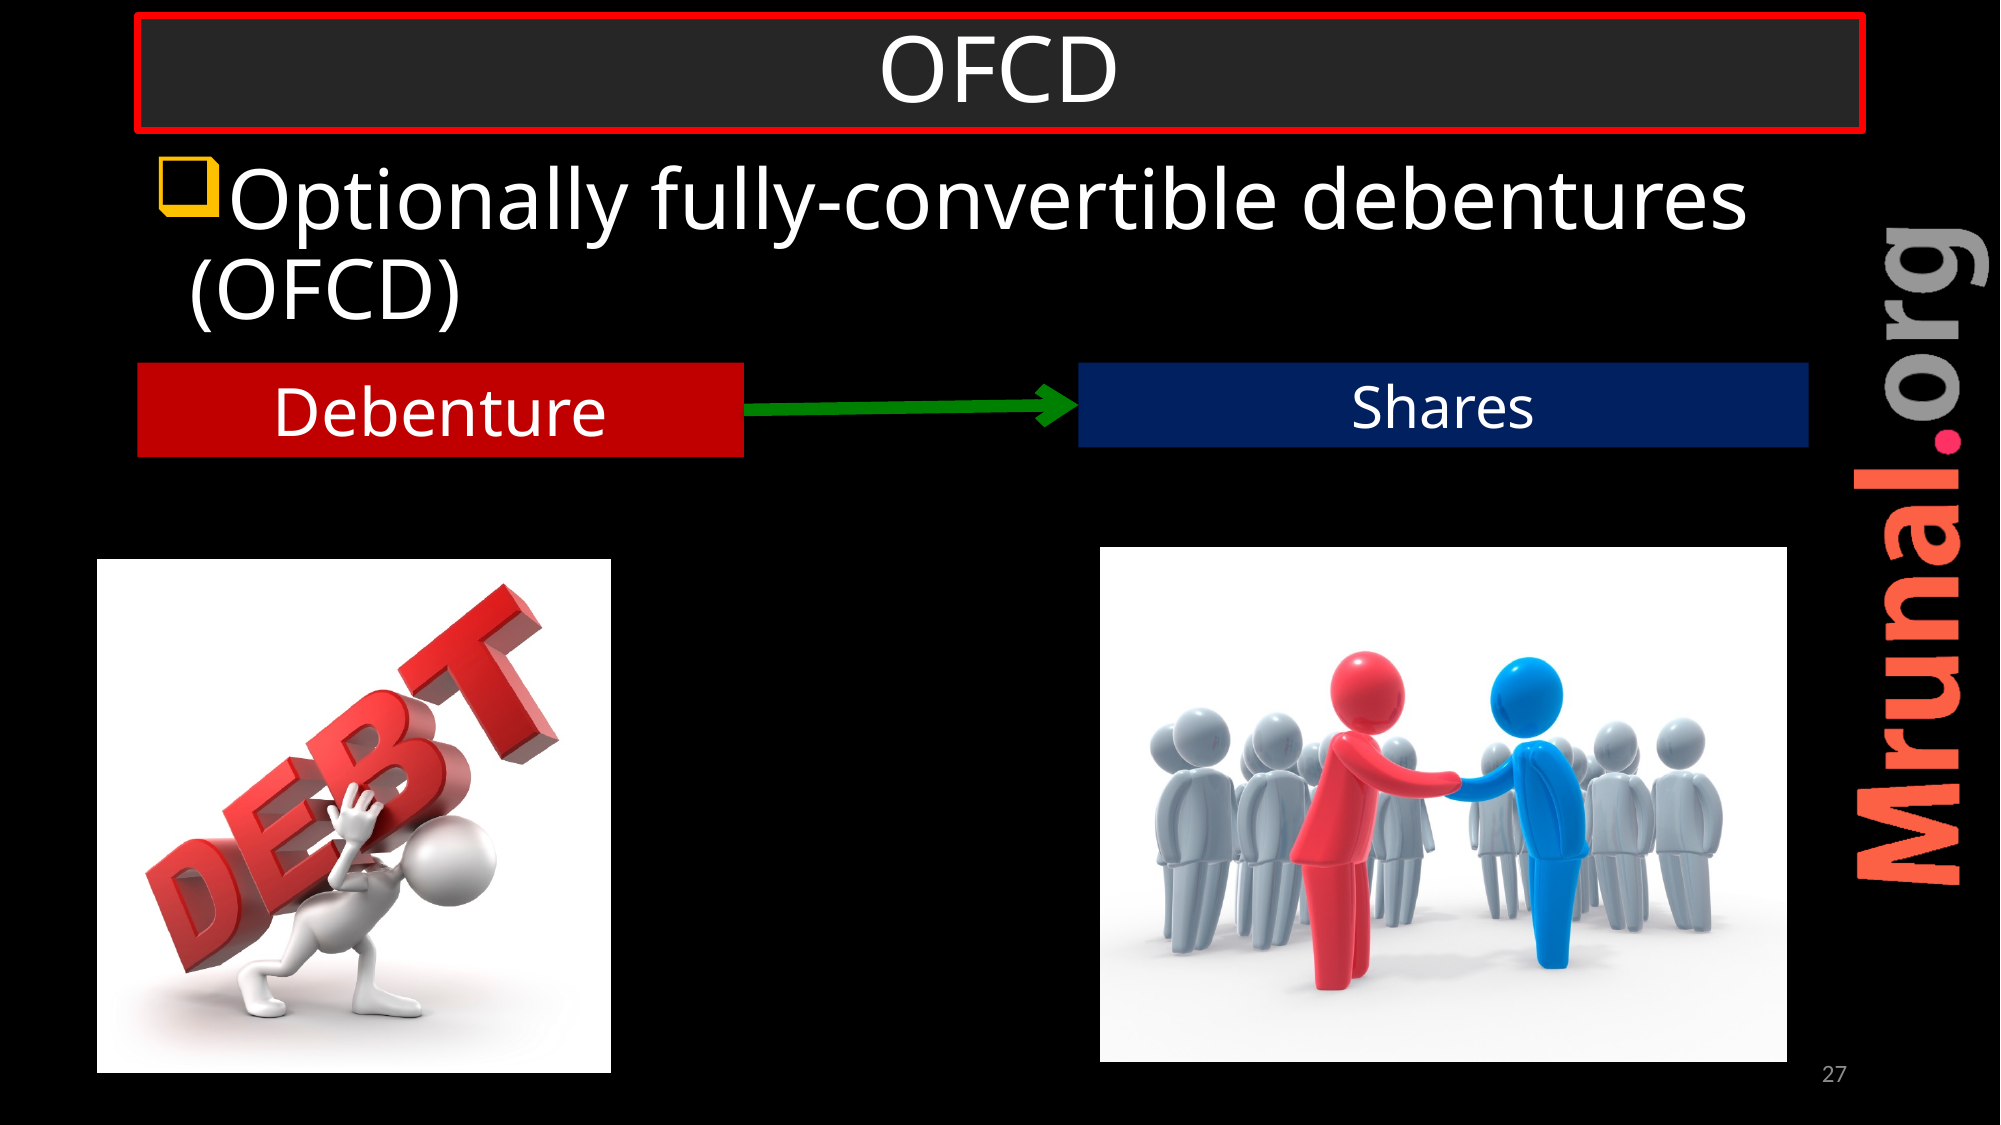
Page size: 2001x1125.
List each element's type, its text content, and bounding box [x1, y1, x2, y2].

text_box Shares [1078, 362, 1809, 448]
text_box Debenture [137, 362, 744, 458]
picture [1863, 223, 2000, 894]
picture [1100, 547, 1787, 1062]
slide_number 27 [1412, 1042, 1863, 1103]
title OFCD [134, 12, 1866, 134]
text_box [743, 405, 1079, 411]
list Optionally fully-convertible debentures (OFCD) [137, 149, 1863, 1014]
picture [96, 559, 611, 1073]
